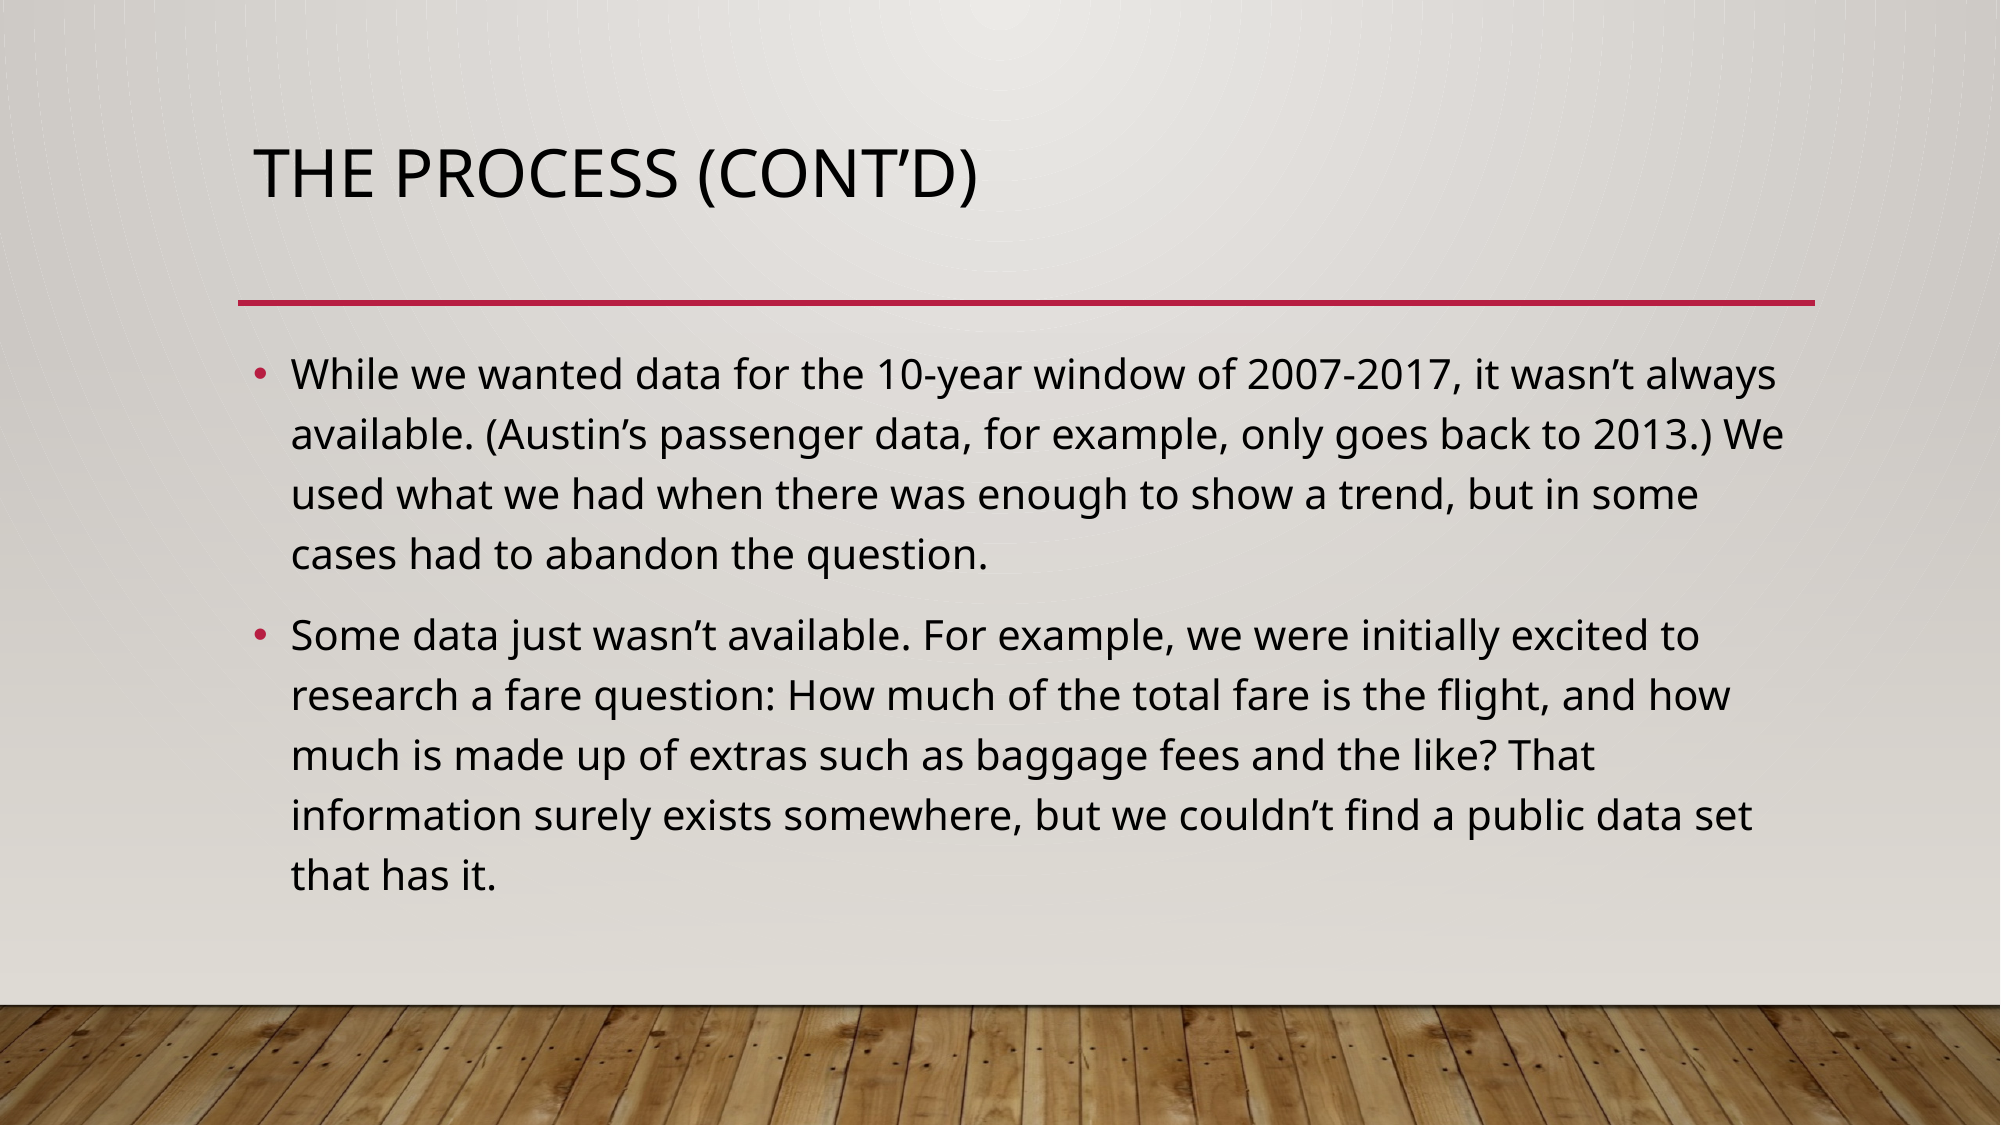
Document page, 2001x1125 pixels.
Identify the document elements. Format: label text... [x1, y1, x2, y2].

list While we wanted data for the 10-year window of 2007-2017, it wasn’t always available. (Austin’s passenger data, for example, only goes back to 2013.) We used what we had when there was enough to show a trend, but in some cases had to abandon the question. Some data just wasn’t available. For example, we were initially excited to research a fare question: How much of the total fare is the flight, and how much is made up of extras such as baggage fees and the like? That information surely exists somewhere, but we couldn’t find a public data set that has it. [238, 330, 1814, 897]
title The Process (cont’d) [238, 131, 1814, 305]
picture [0, 1005, 2000, 1125]
